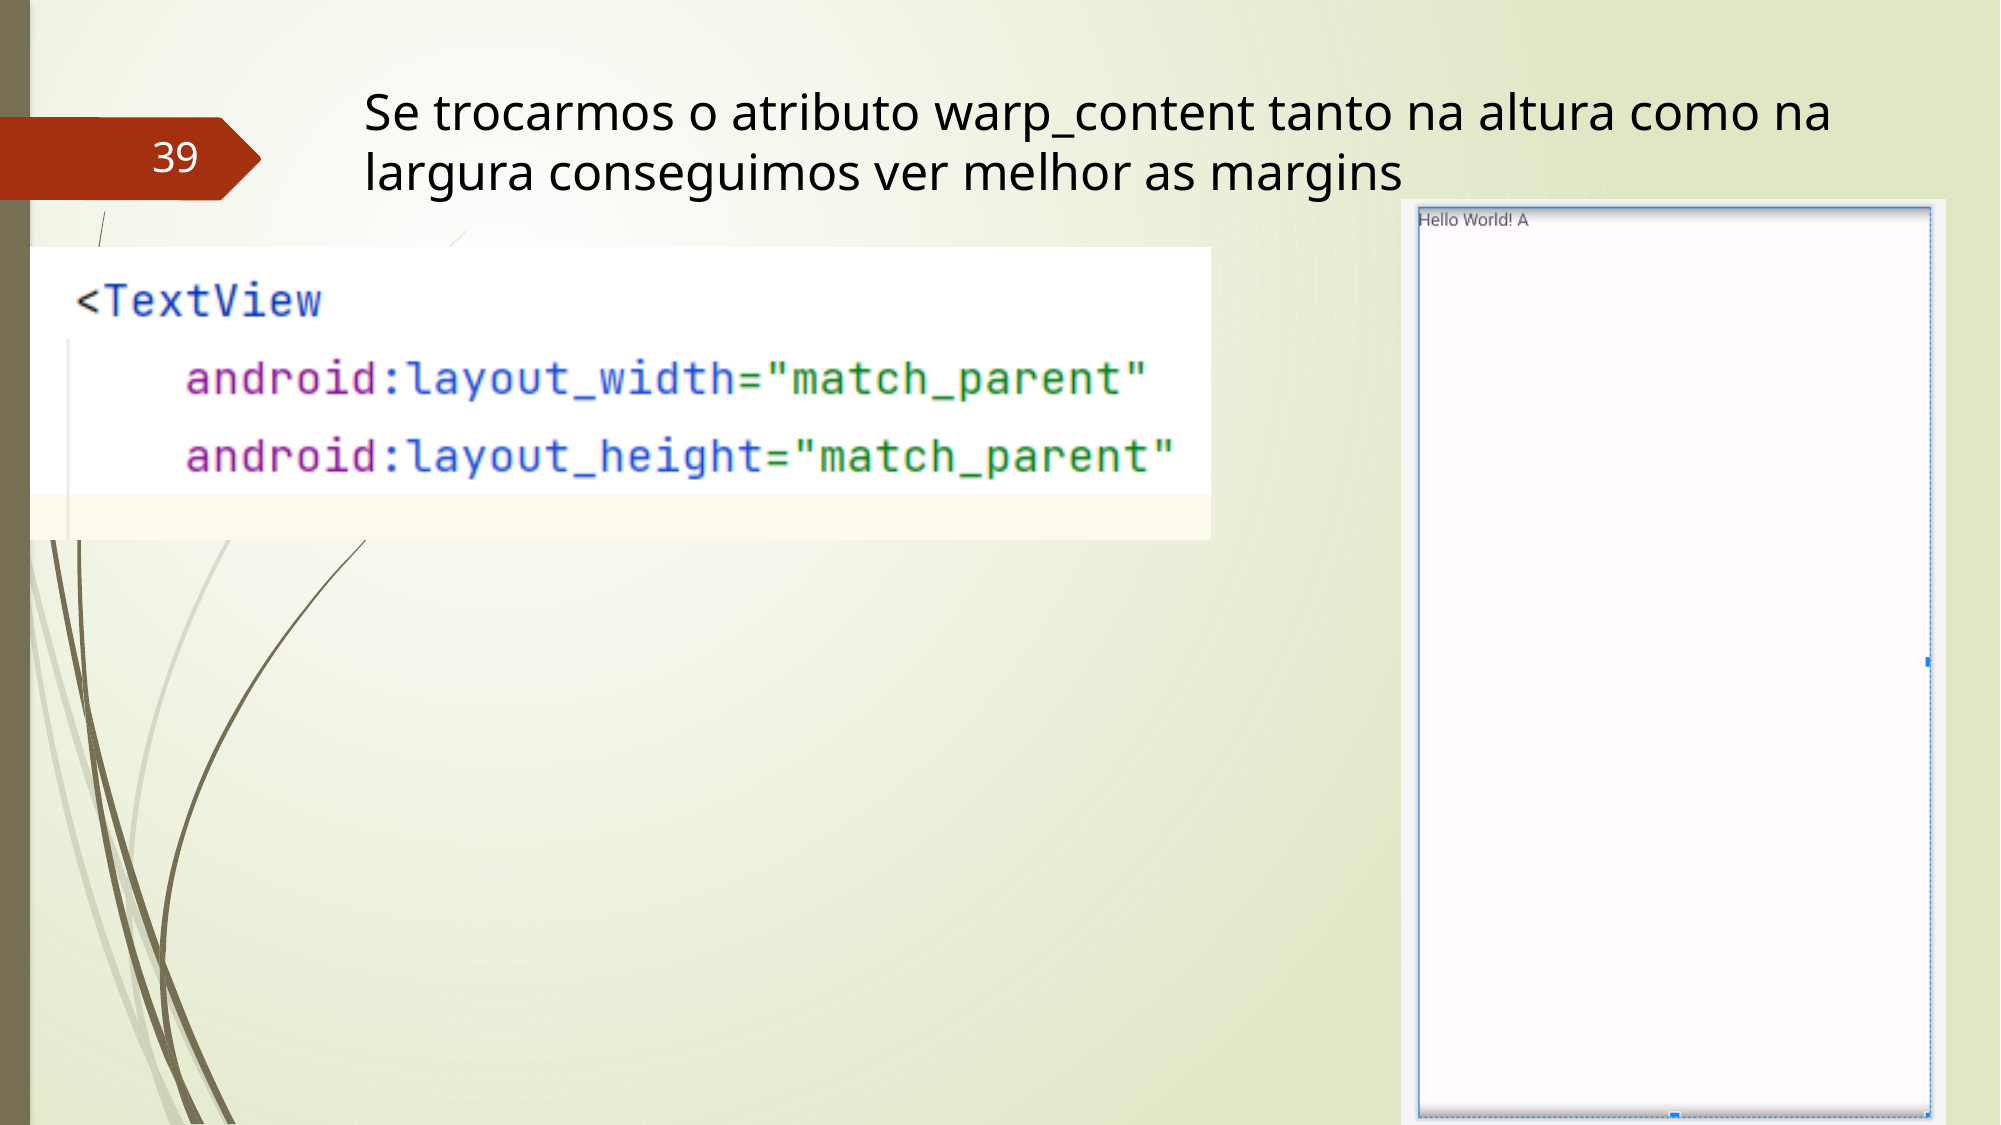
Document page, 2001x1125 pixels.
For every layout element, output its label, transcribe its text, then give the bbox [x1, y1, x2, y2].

text_box Se trocarmos o atributo warp_content tanto na altura como na largura conseguimos ver melhor as margins [349, 73, 1879, 209]
slide_number 39 [87, 129, 216, 190]
picture [1401, 198, 1946, 1125]
picture [30, 246, 1211, 541]
